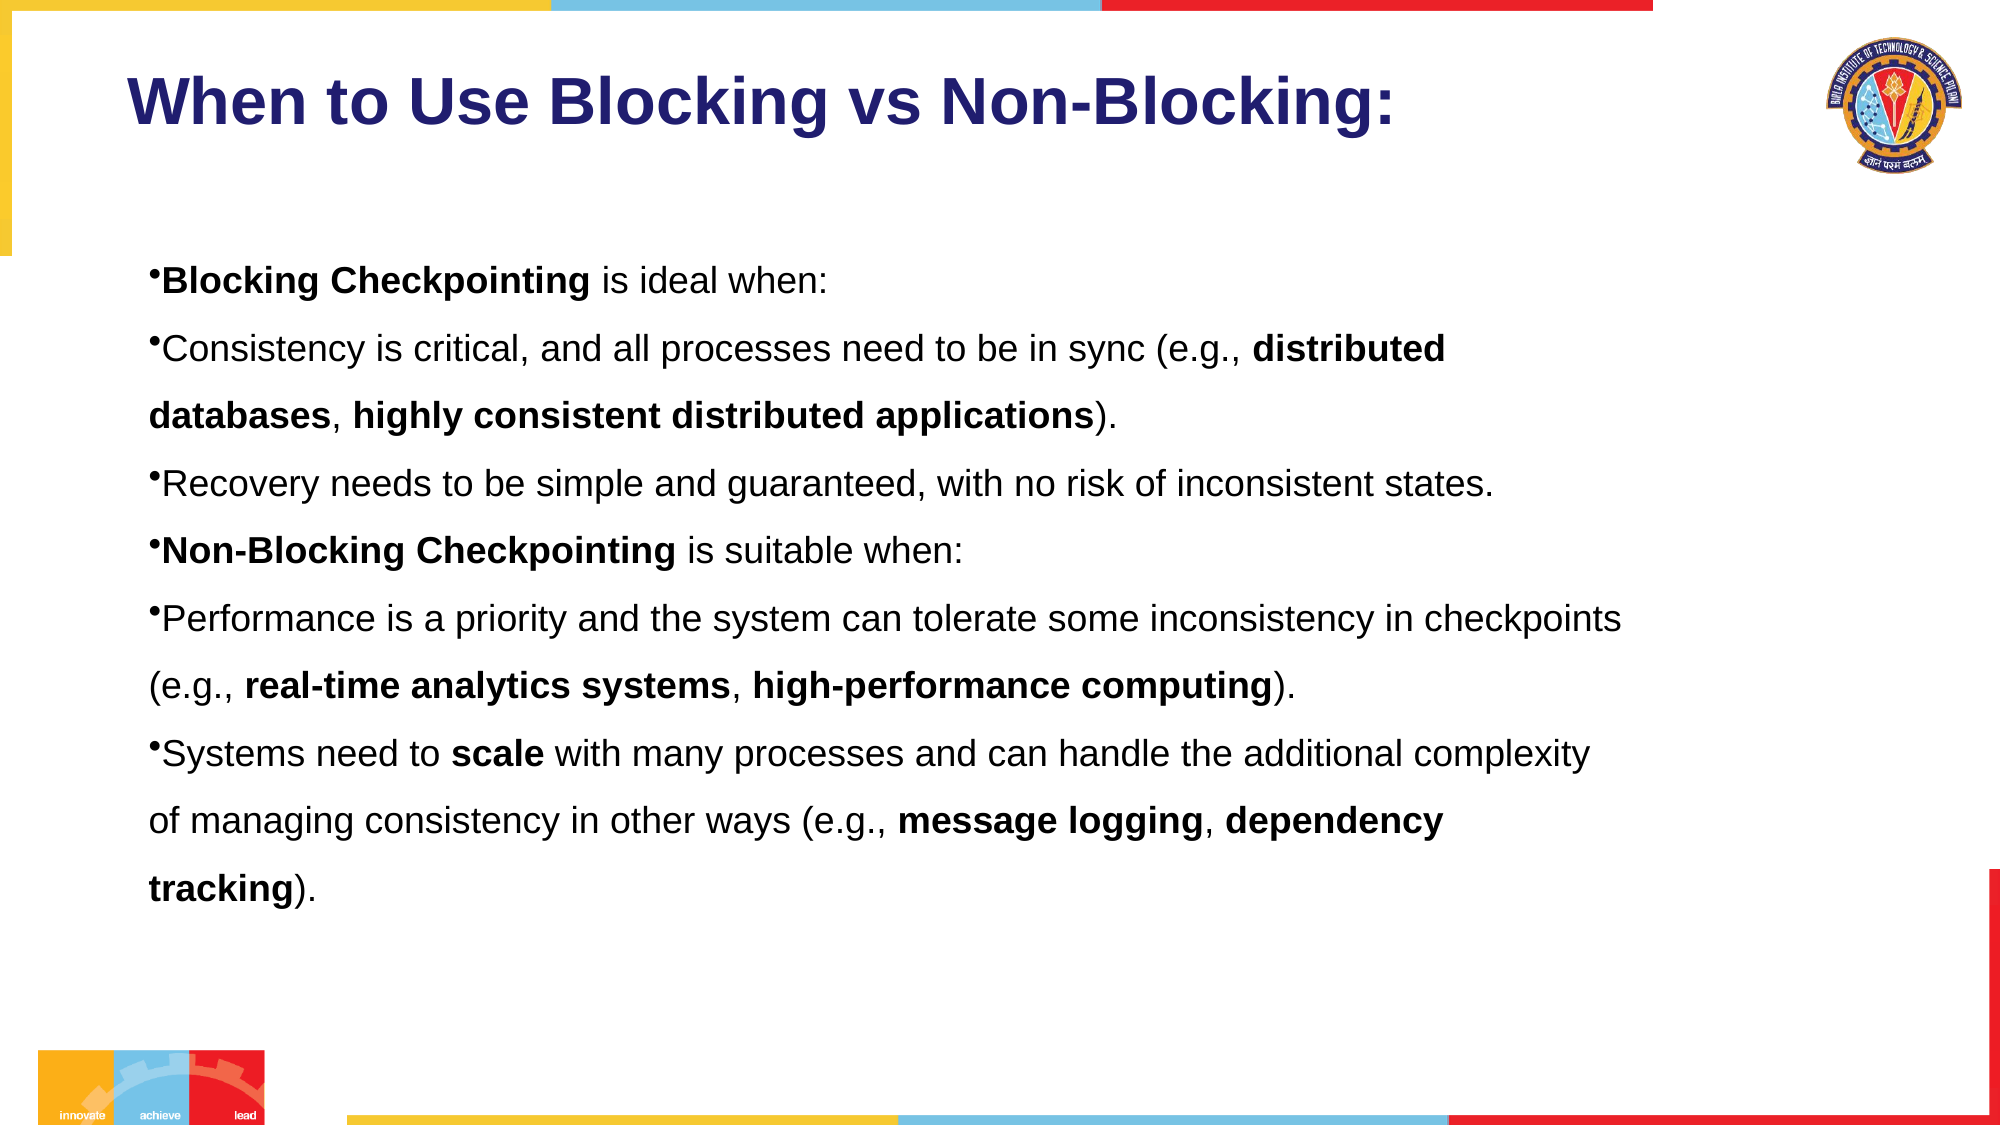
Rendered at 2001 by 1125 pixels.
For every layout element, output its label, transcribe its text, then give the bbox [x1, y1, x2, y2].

picture [38, 1050, 265, 1125]
picture [0, 0, 1653, 256]
title When to Use Blocking vs Non-Blocking: [127, 57, 1675, 220]
picture [347, 869, 2000, 1125]
list Blocking Checkpointing is ideal when: Consistency is critical, and all processes need to be in sync (e.g., distributed databases, highly consistent distributed applications). Recovery needs to be simple and guaranteed, with no risk of inconsistent states. Non-Blocking Checkpointing is suitable when: Performance is a priority and the system can tolerate some inconsistency in checkpoints (e.g., real-time analytics systems, high-performance computing). Systems need to scale with many processes and can handle the additional complexity of managing consistency in other ways (e.g., message logging, dependency tracking). [133, 226, 1638, 962]
picture [1826, 37, 1962, 174]
